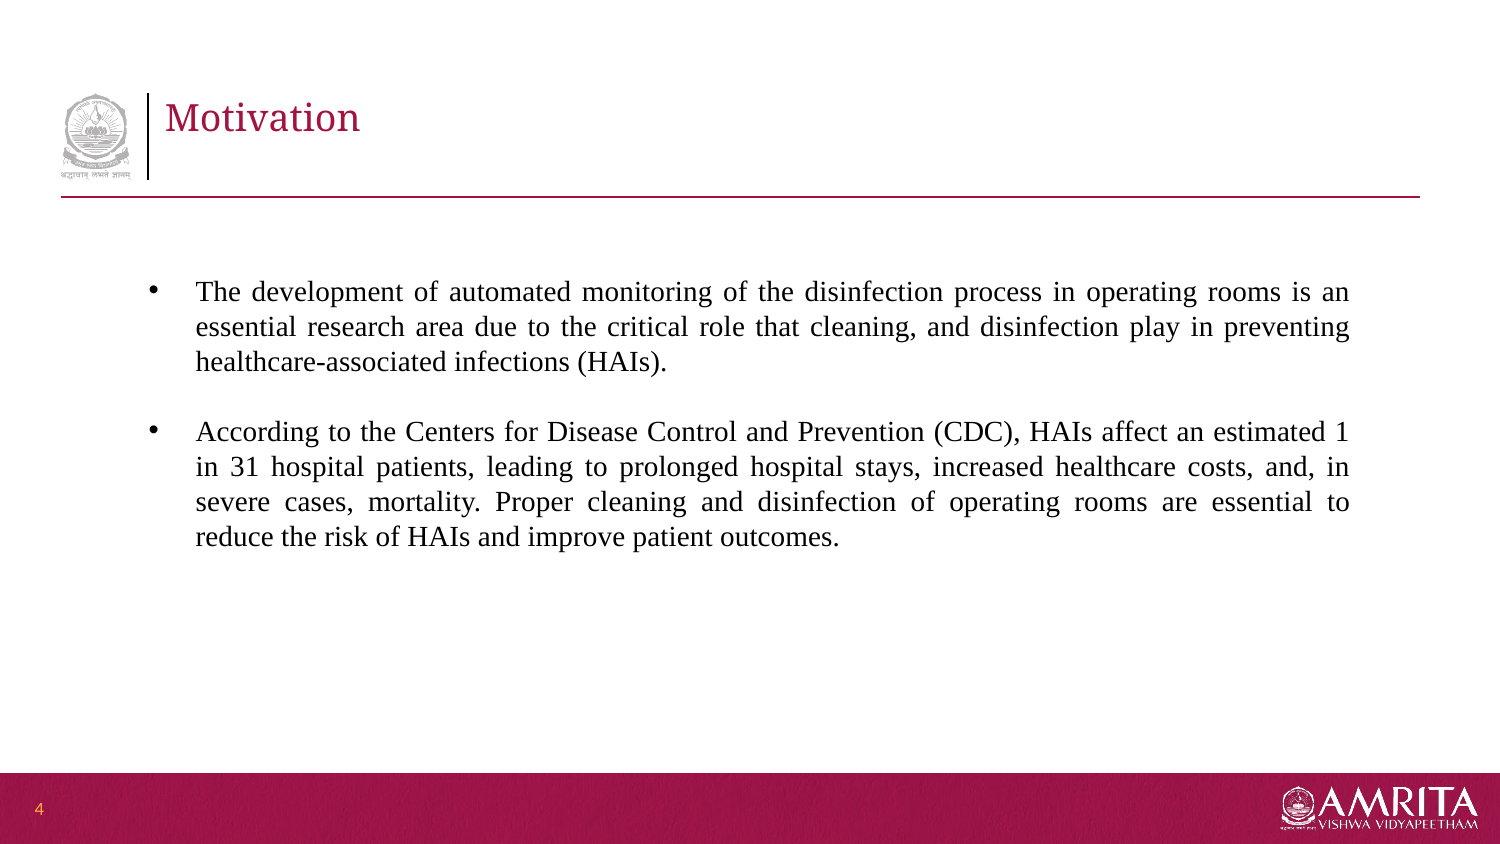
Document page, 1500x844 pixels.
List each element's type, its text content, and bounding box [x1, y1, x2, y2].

title Motivation [153, 93, 1448, 145]
picture [60, 93, 133, 181]
slide_number 4 [23, 785, 361, 830]
picture [0, 773, 1500, 844]
list The development of automated monitoring of the disinfection process in operating rooms is an essential research area due to the critical role that cleaning, and disinfection play in preventing healthcare-associated infections (HAIs). According to the Centers for Disease Control and Prevention (CDC), HAIs affect an estimated 1 in 31 hospital patients, leading to prolonged hospital stays, increased healthcare costs, and, in severe cases, mortality. Proper cleaning and disinfection of operating rooms are essential to reduce the risk of HAIs and improve patient outcomes. [137, 231, 1363, 750]
